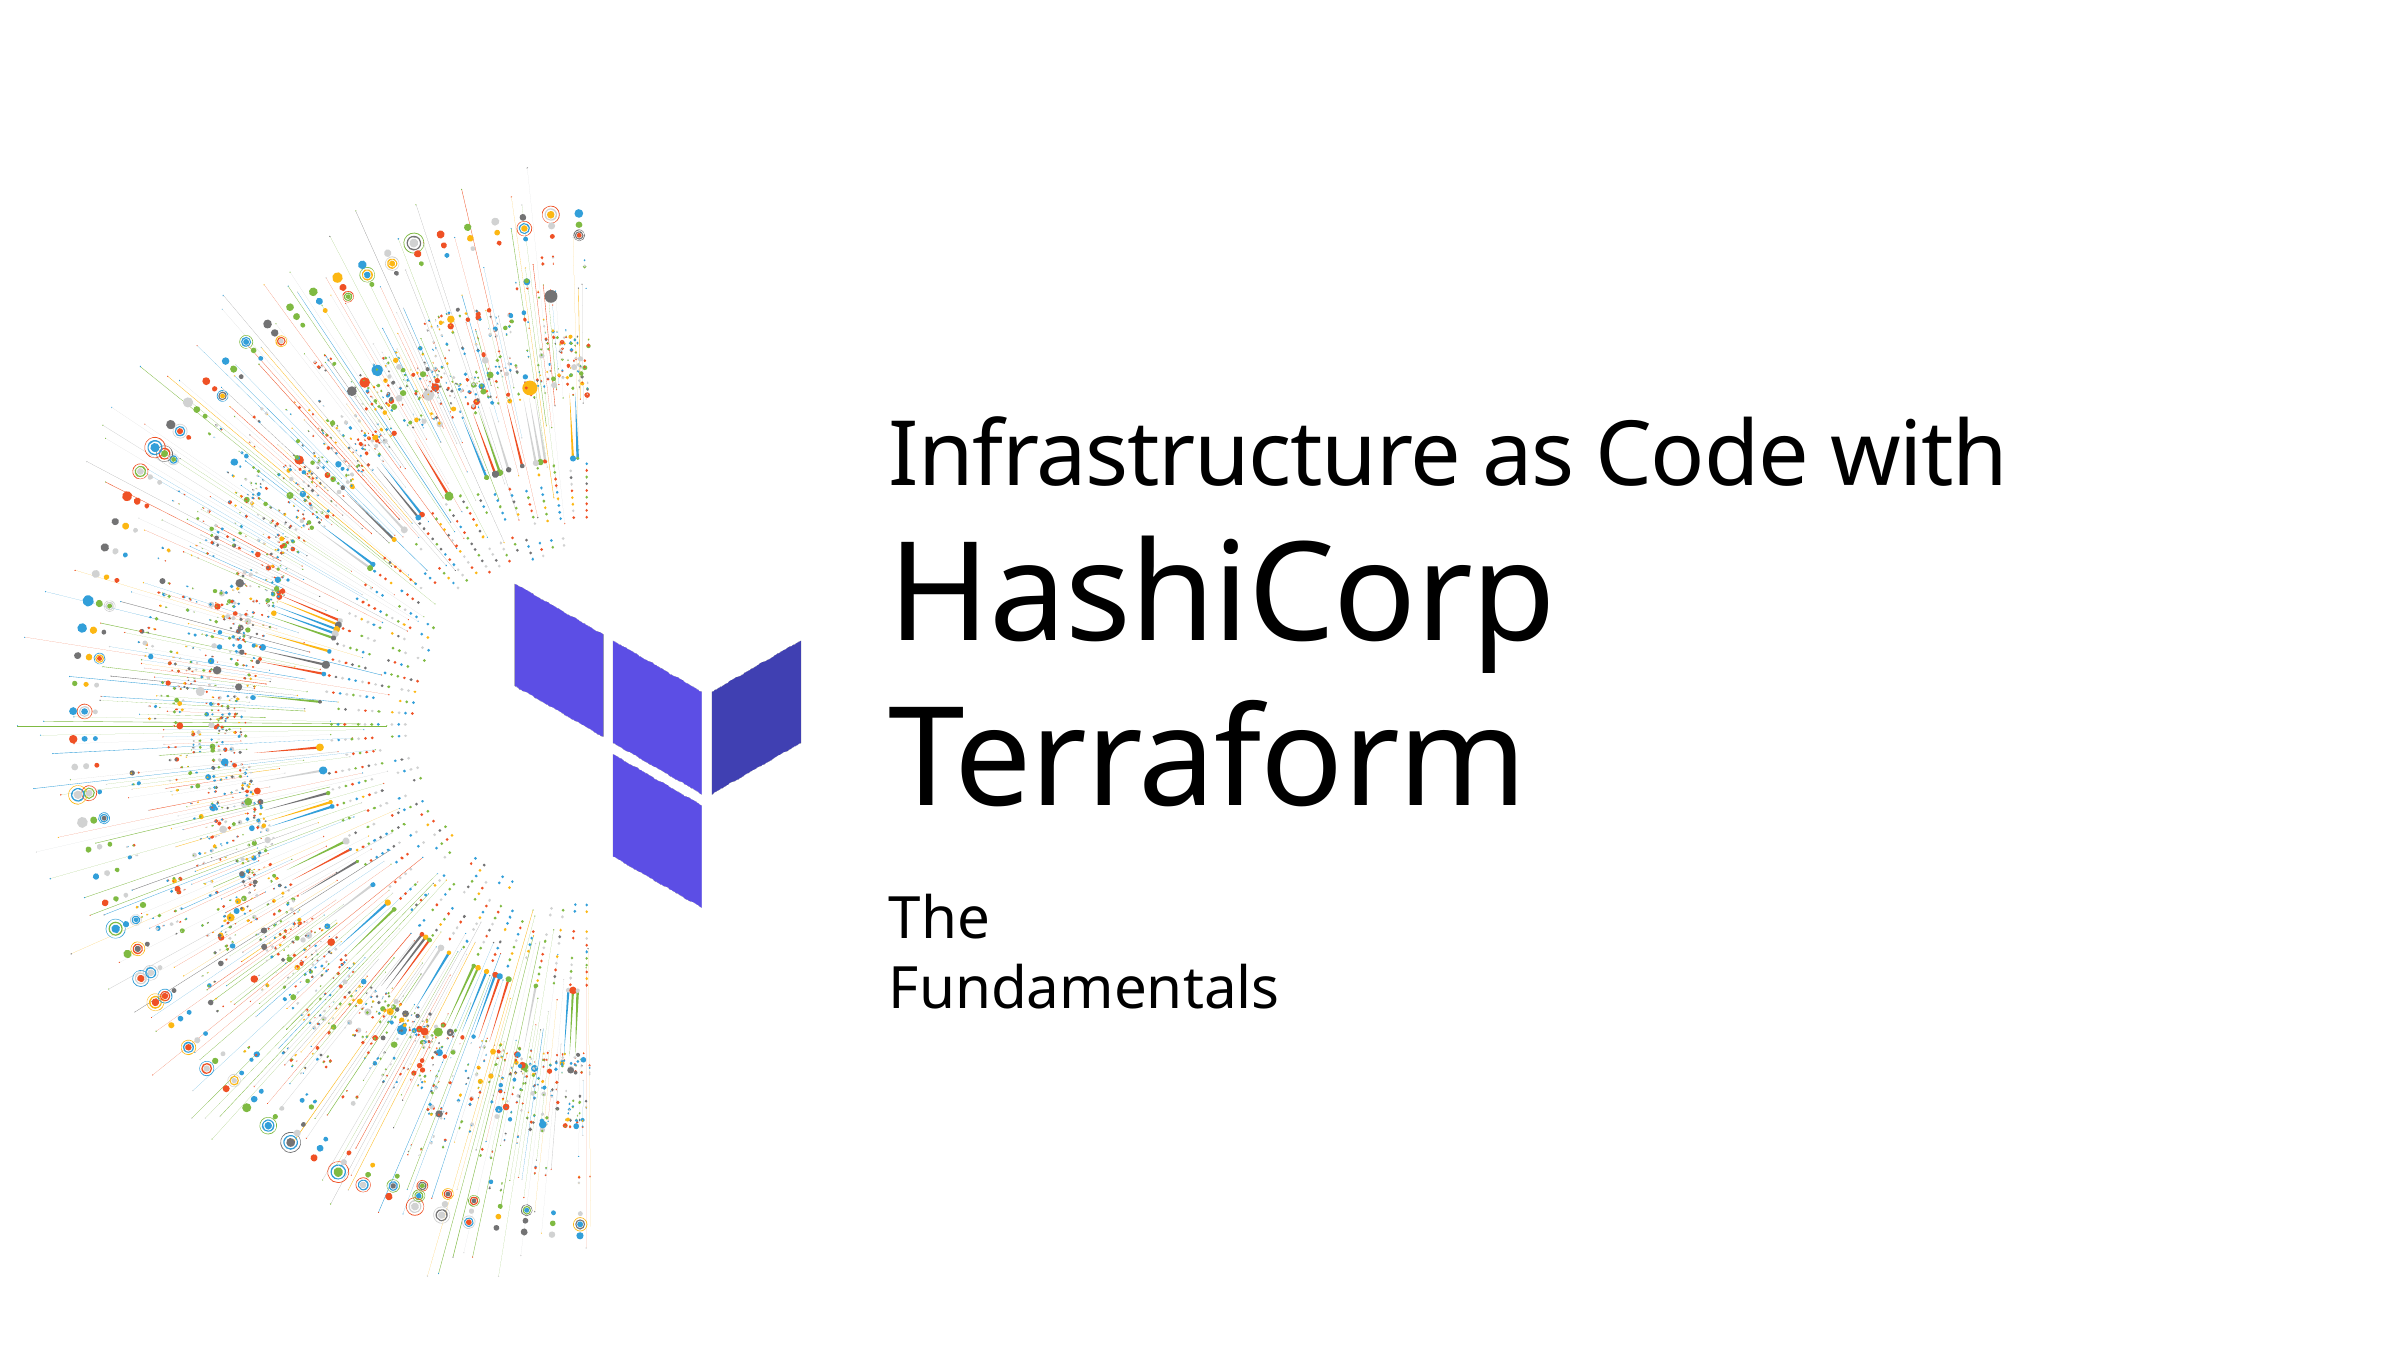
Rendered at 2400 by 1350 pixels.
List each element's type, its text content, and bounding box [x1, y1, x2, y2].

picture [474, 557, 849, 932]
list The Fundamentals [888, 880, 1364, 958]
title Infrastructure as Code with HashiCorp Terraform [888, 557, 2173, 834]
